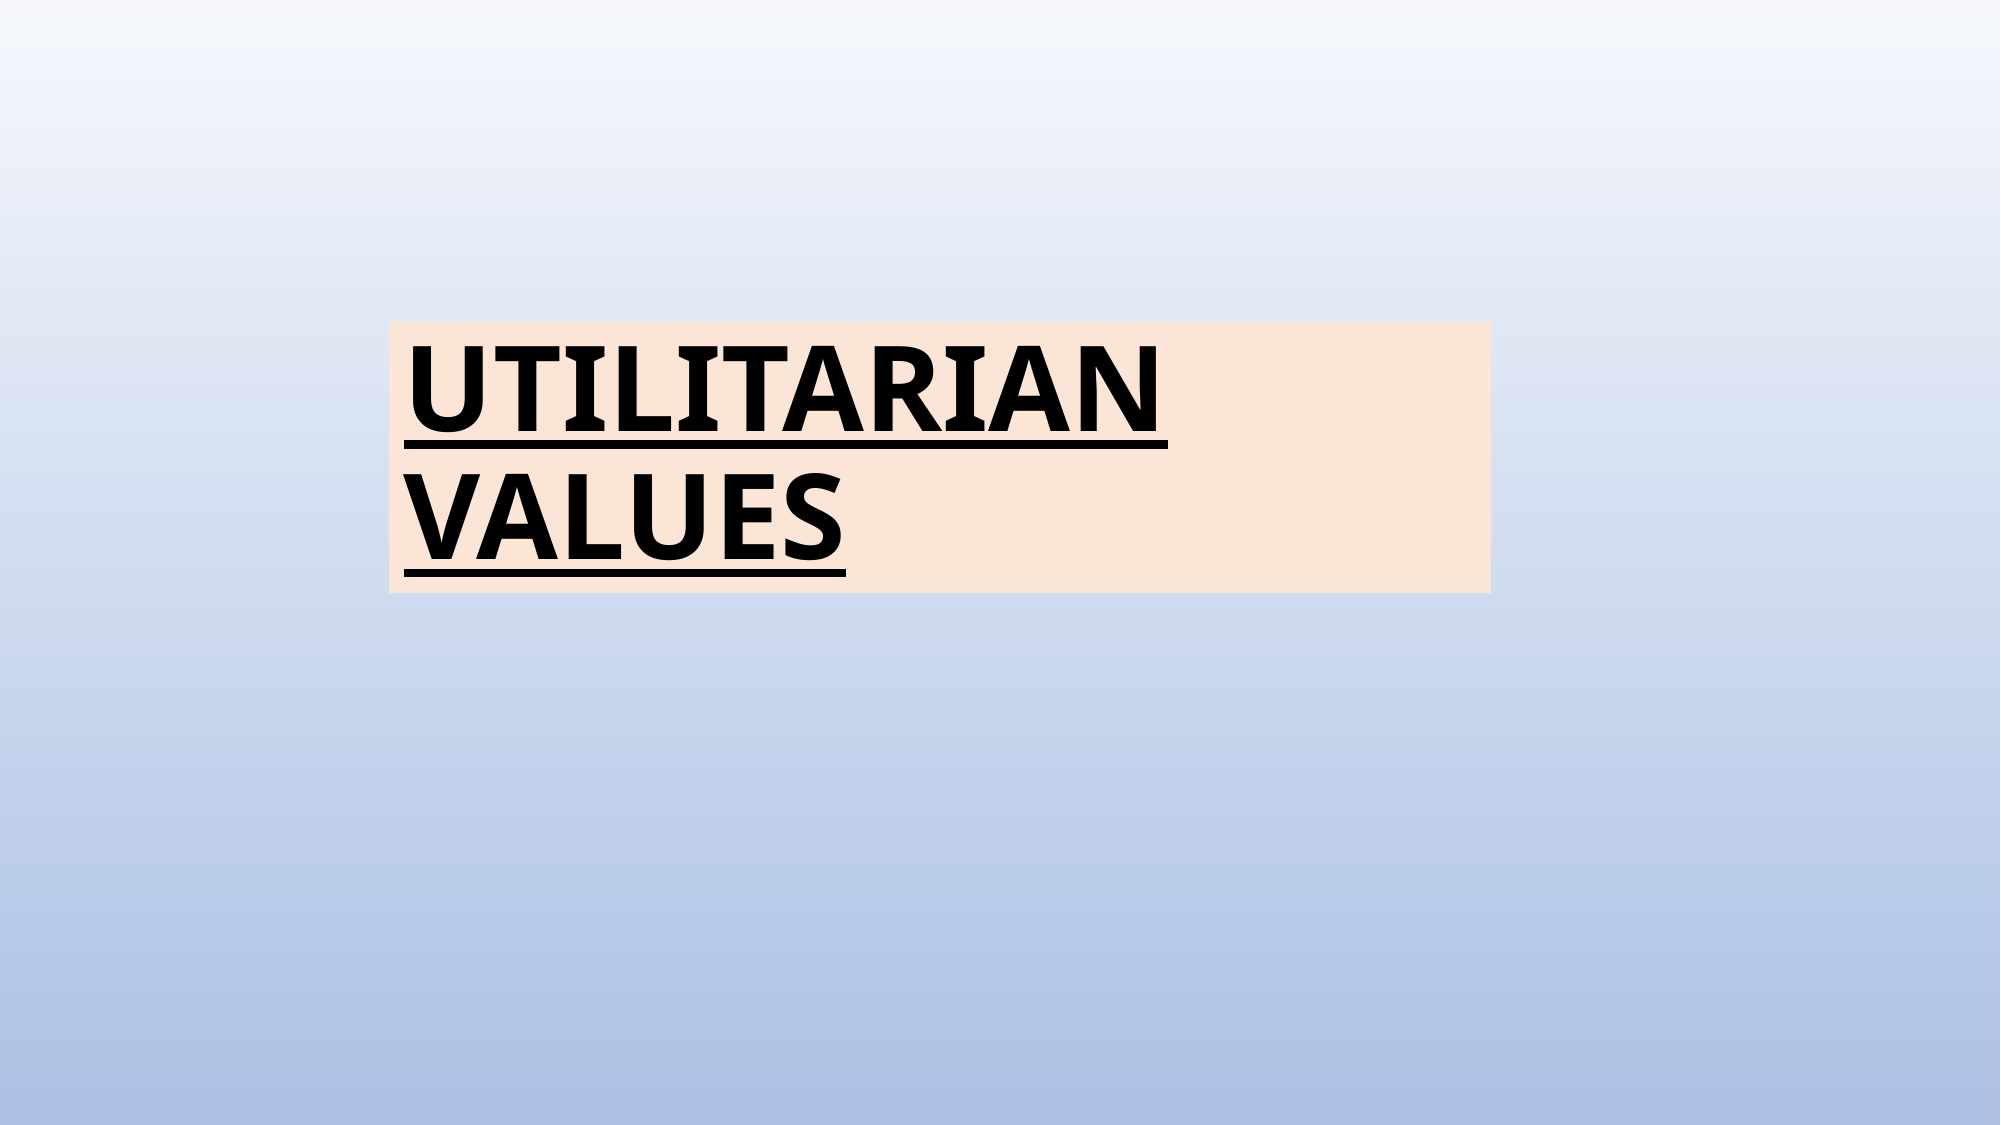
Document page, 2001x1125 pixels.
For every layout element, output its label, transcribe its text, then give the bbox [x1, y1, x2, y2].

title UTILITARIAN VALUES [388, 321, 1492, 593]
